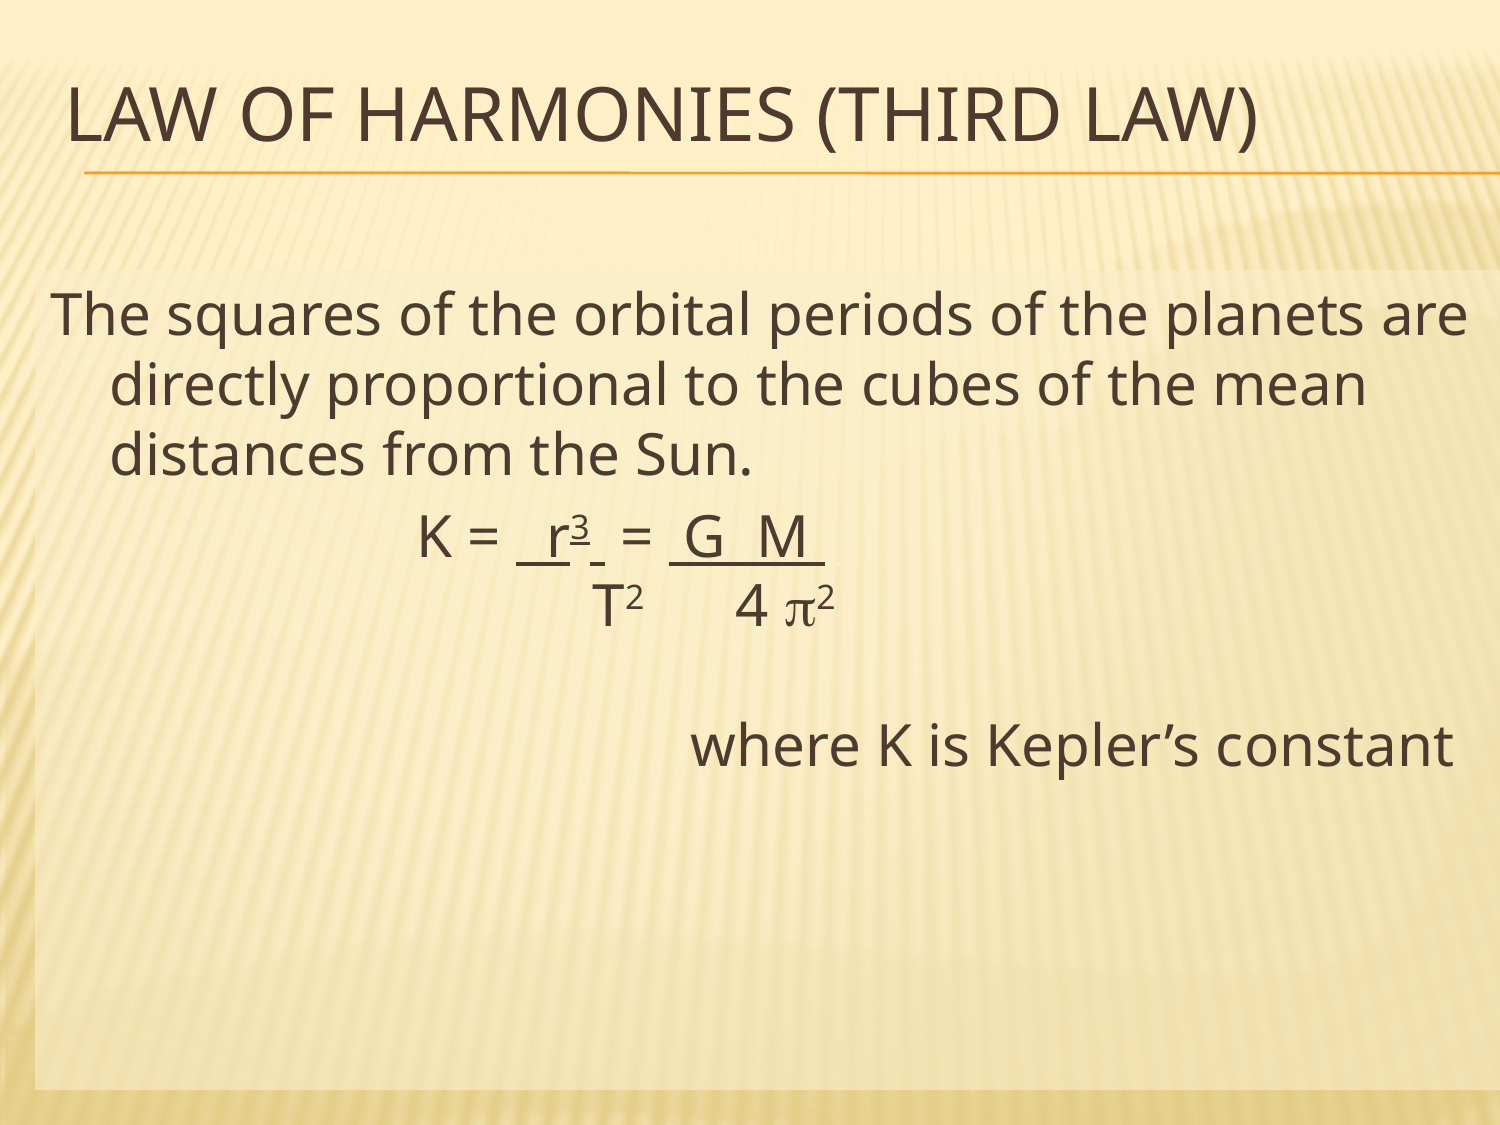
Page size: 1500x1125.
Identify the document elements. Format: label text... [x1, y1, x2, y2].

list The squares of the orbital periods of the planets are directly proportional to the cubes of the mean distances from the Sun. K = r3 = G M . T2 4 p2 where K is Kepler’s constant [34, 269, 1500, 1091]
title Law of Harmonies (Third Law) [50, 42, 1475, 181]
